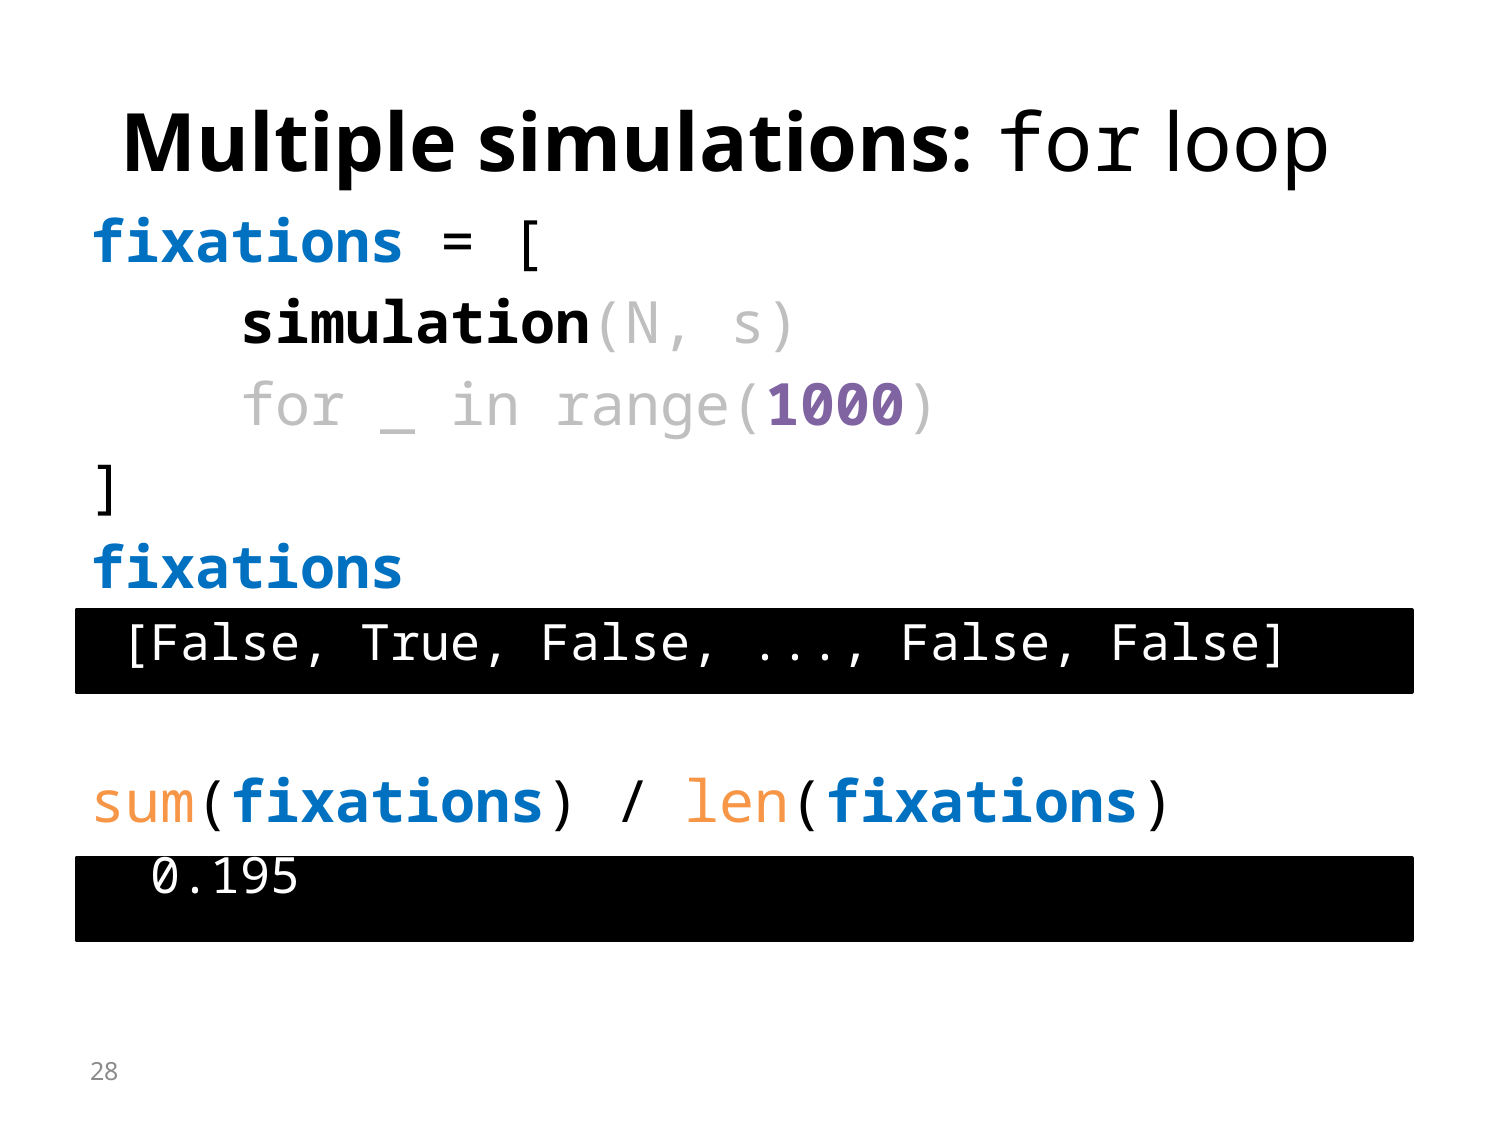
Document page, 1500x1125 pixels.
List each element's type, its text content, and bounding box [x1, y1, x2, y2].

slide_number 28 [75, 1042, 425, 1103]
list fixations = [ simulation(N, s) for _ in range(1000) ] fixations [False, True, False, ..., False, False] sum(fixations) / len(fixations) 0.195 [75, 196, 1500, 1012]
title Multiple simulations: for loop [75, 45, 1425, 196]
